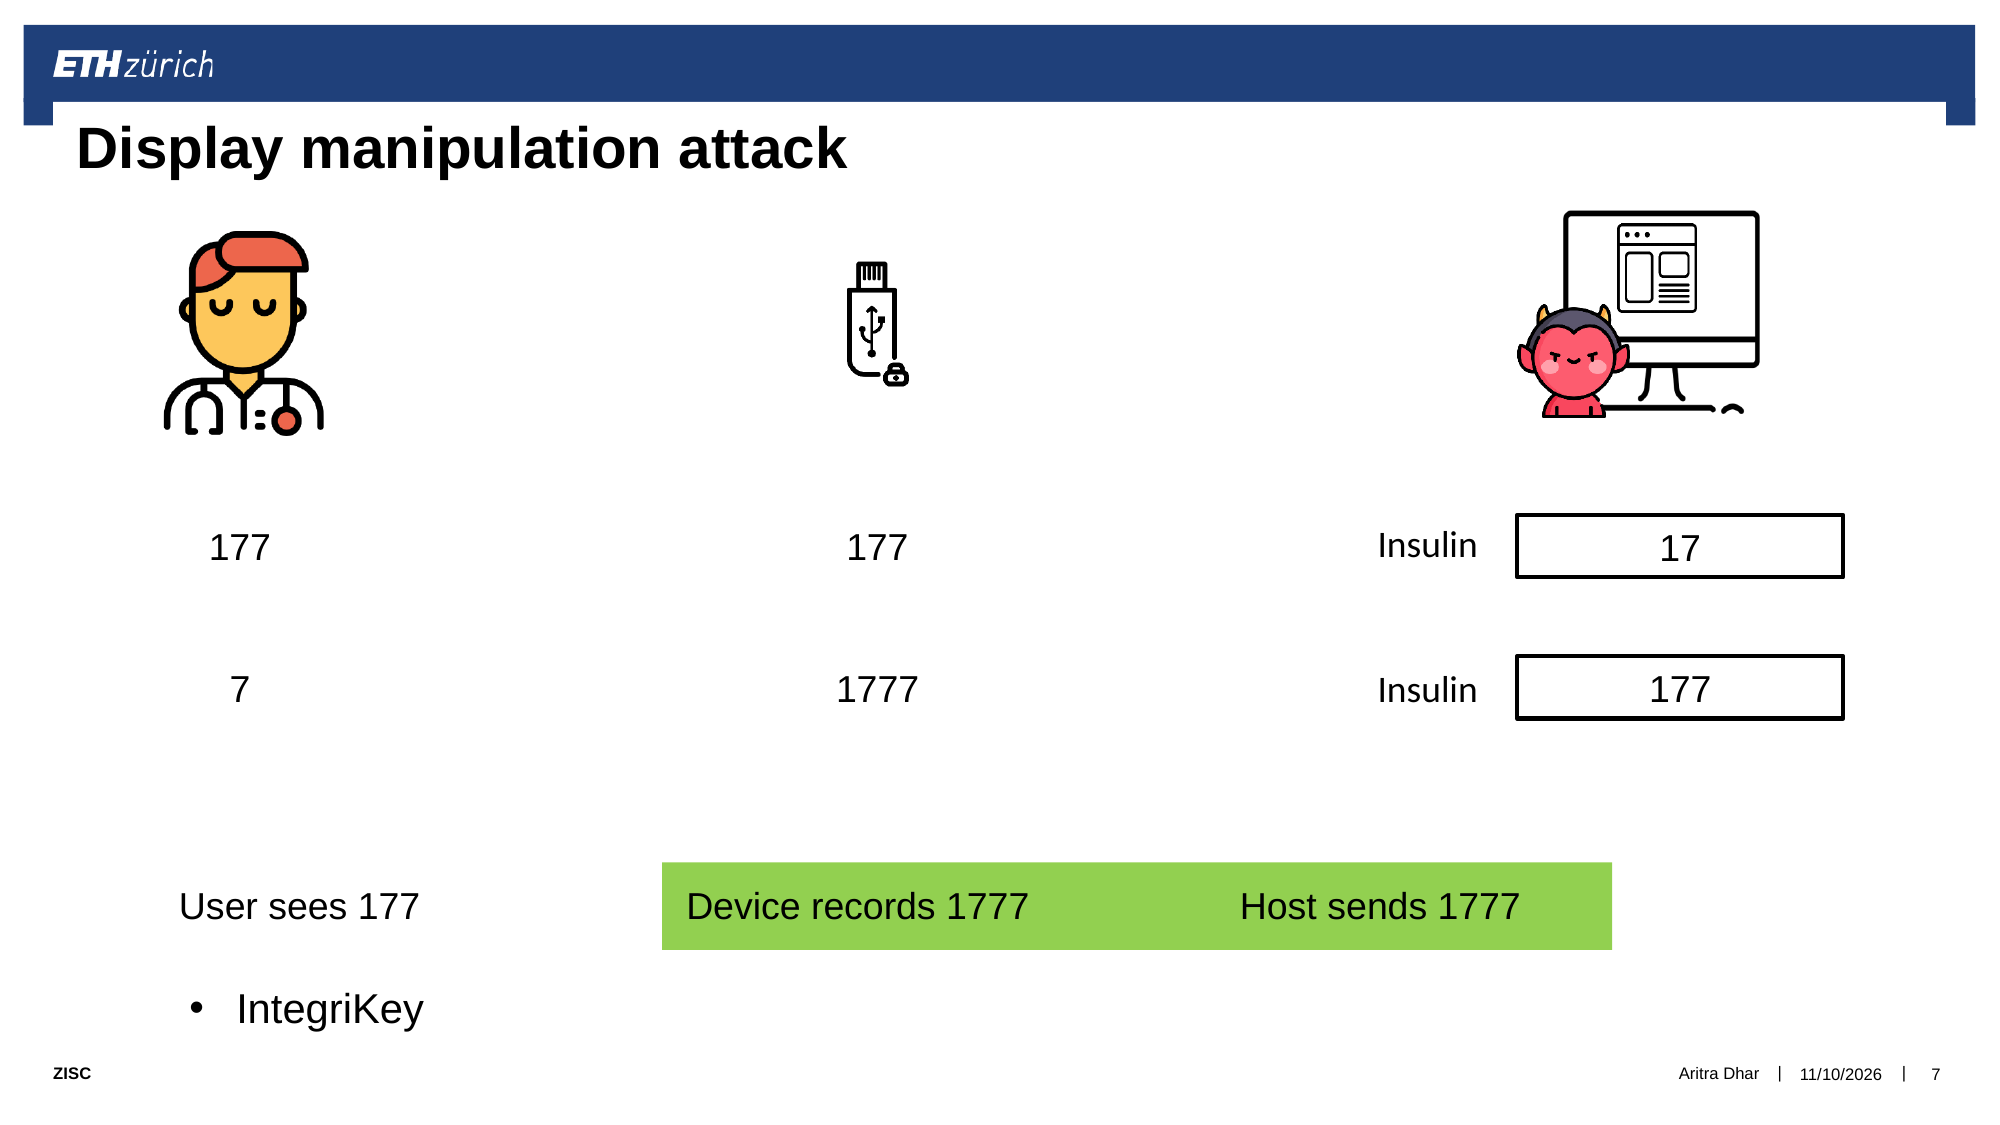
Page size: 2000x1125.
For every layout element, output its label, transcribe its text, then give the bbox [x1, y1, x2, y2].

footer Aritra Dhar [999, 1034, 1760, 1111]
text_box Device records 1777 [639, 874, 1077, 935]
text_box 7 [137, 657, 343, 717]
text_box 17 [1515, 513, 1845, 579]
text_box Insulin [1362, 512, 1494, 573]
text_box 177 [137, 515, 343, 576]
text_box IntegriKey [174, 974, 814, 1039]
title Display manipulation attack [53, 101, 1946, 262]
text_box Host sends 1777 [1161, 874, 1599, 935]
text_box 177 [774, 515, 981, 576]
text_box [660, 860, 1614, 952]
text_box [1516, 209, 1760, 418]
picture [845, 260, 910, 387]
text_box Insulin [1362, 658, 1494, 718]
picture [141, 231, 346, 436]
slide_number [1790, 1034, 1892, 1112]
slide_number 7 [1906, 1034, 1966, 1112]
text_box 1777 [774, 657, 981, 717]
text_box 177 [1515, 654, 1845, 721]
text_box User sees 177 [137, 874, 463, 935]
